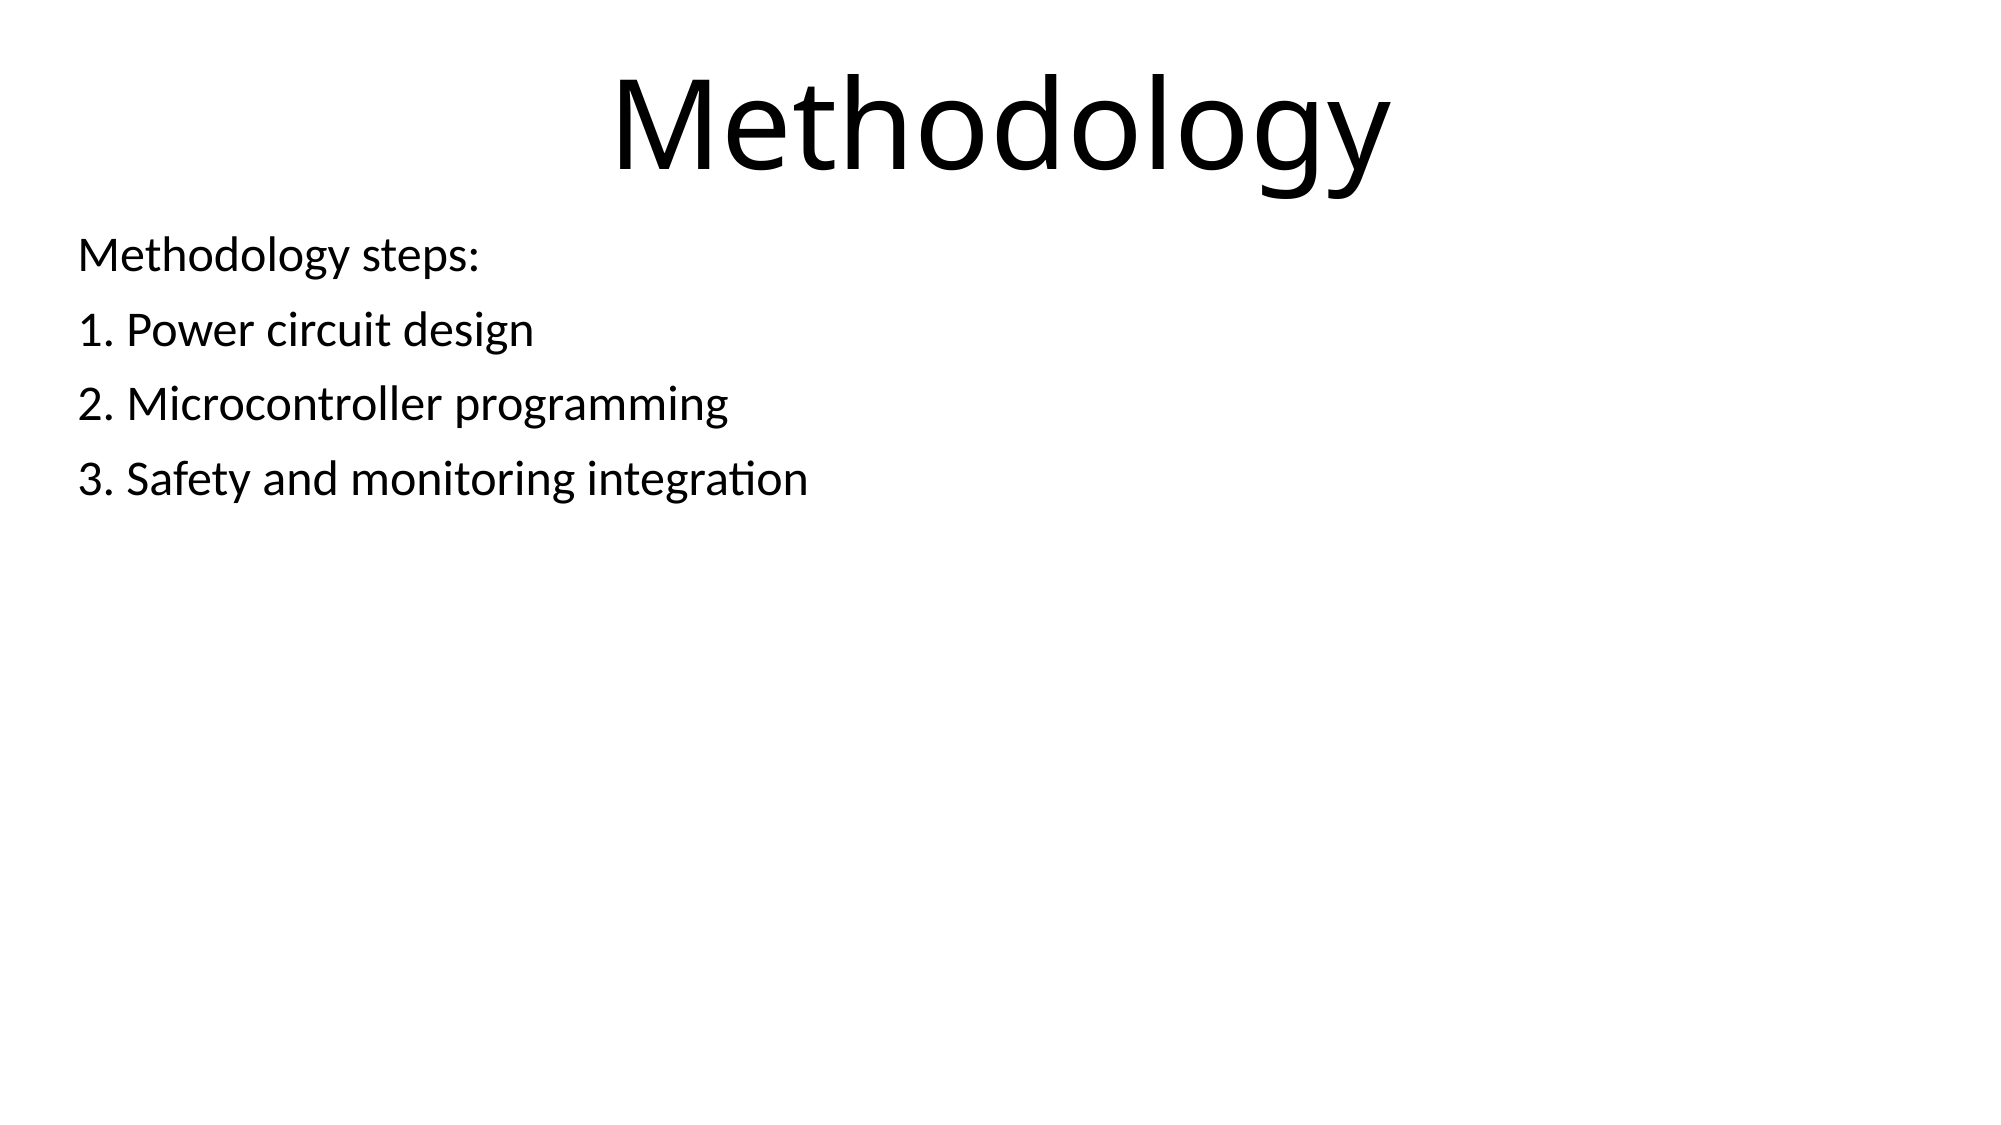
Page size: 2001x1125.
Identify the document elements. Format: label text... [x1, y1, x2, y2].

subtitle Methodology steps: 1. Power circuit design 2. Microcontroller programming 3. Safety and monitoring integration [62, 220, 1952, 863]
title Methodology [249, 1, 1750, 204]
